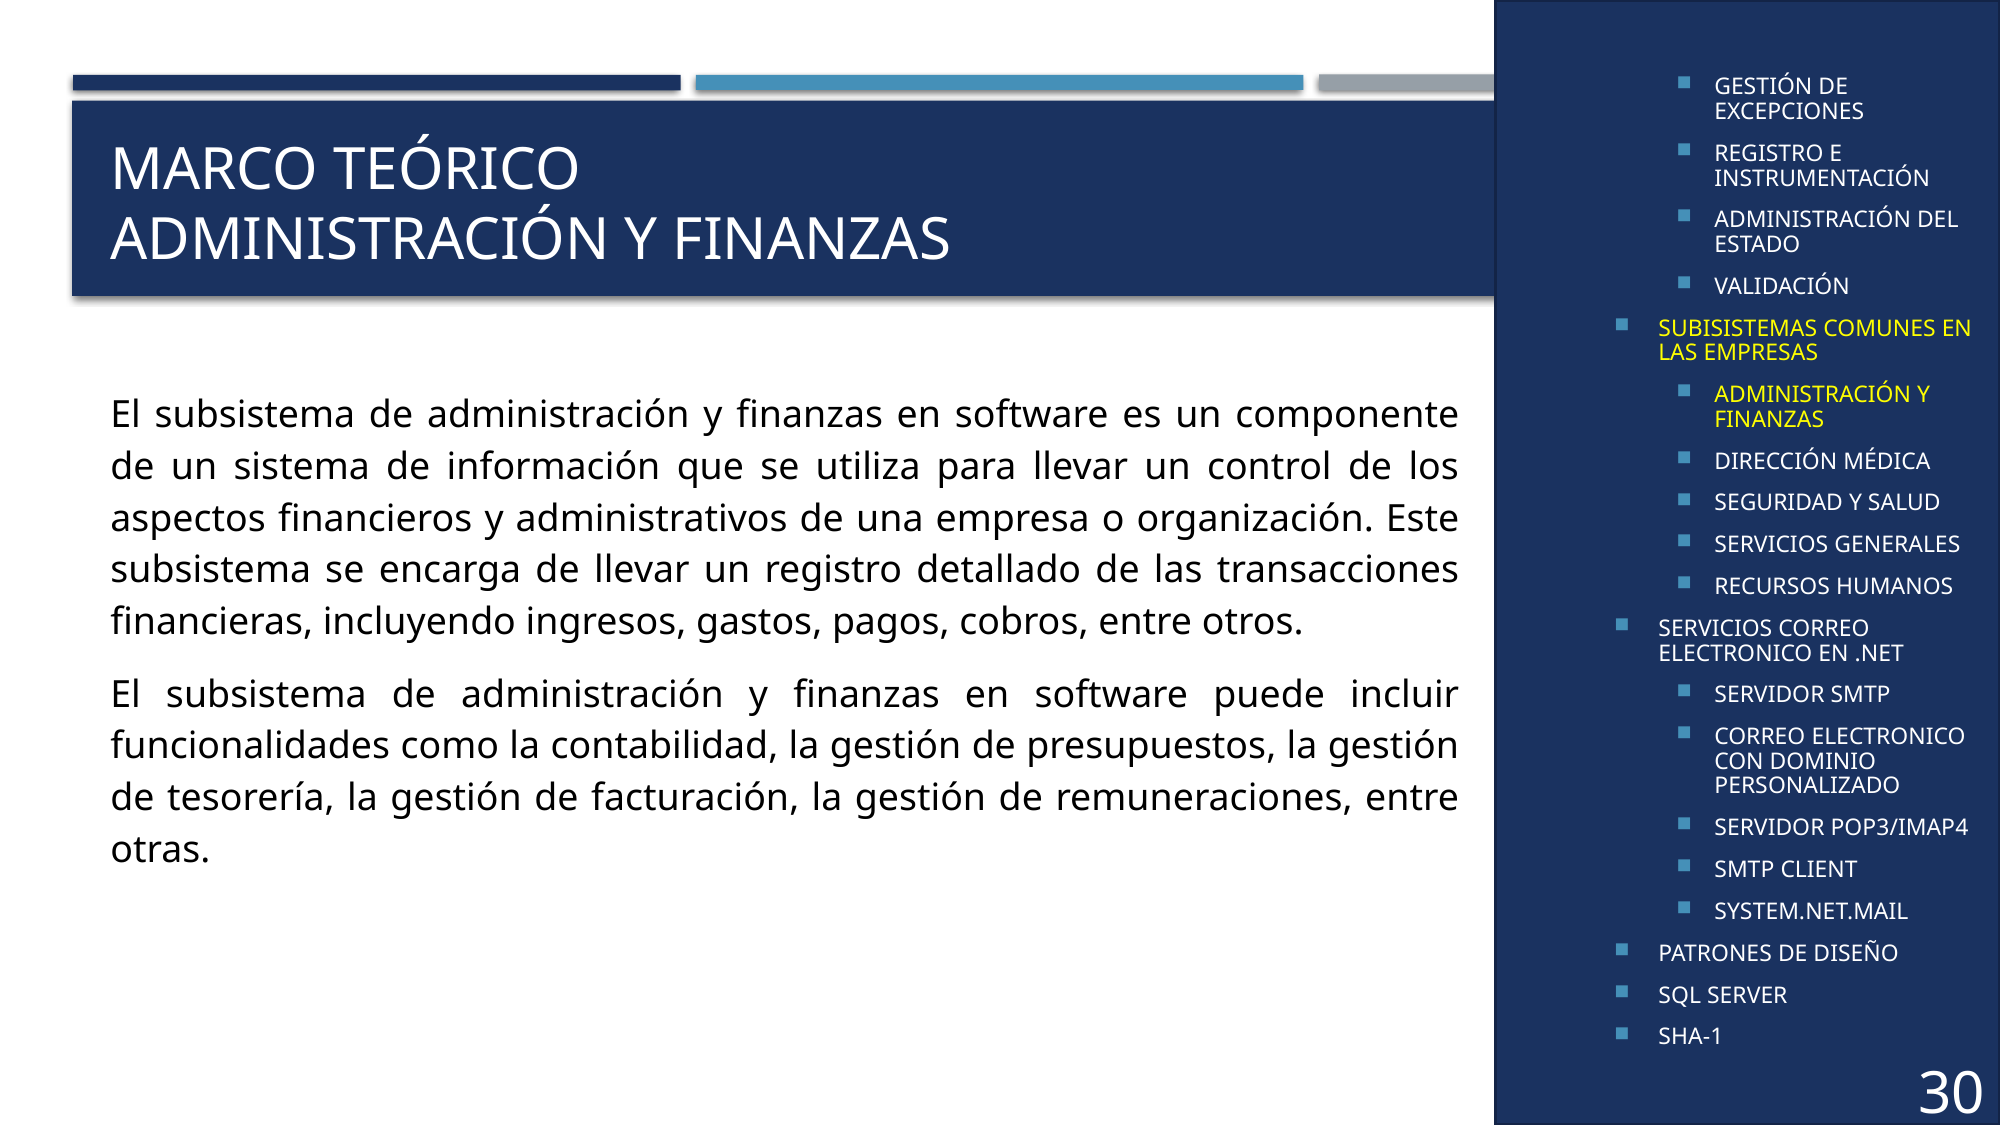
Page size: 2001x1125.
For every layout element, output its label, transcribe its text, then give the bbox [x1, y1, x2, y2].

text_box GESTIÓN DE EXCEPCIONES REGISTRO E INSTRUMENTACIÓN ADMINISTRACIÓN DEL ESTADO VALIDACIÓN SUBISISTEMAS COMUNES EN LAS EMPRESAS ADMINISTRACIÓN Y FINANZAS DIRECCIÓN MÉDICA SEGURIDAD Y SALUD SERVICIOS GENERALES RECURSOS HUMANOS SERVICIOS CORREO ELECTRONICO EN .NET SERVIDOR SMTP CORREO ELECTRONICO CON DOMINIO PERSONALIZADO SERVIDOR POP3/IMAP4 SMTP CLIENT SYSTEM.NET.MAIL PATRONES DE DISEÑO SQL SERVER SHA-1 [1494, 0, 2000, 1125]
list El subsistema de administración y finanzas en software es un componente de un sistema de información que se utiliza para llevar un control de los aspectos financieros y administrativos de una empresa o organización. Este subsistema se encarga de llevar un registro detallado de las transacciones financieras, incluyendo ingresos, gastos, pagos, cobros, entre otros. El subsistema de administración y finanzas en software puede incluir funcionalidades como la contabilidad, la gestión de presupuestos, la gestión de tesorería, la gestión de facturación, la gestión de remuneraciones, entre otras. [95, 299, 1476, 954]
text_box 30 [1827, 1065, 2000, 1125]
title MARCO TEÓRICO ADMINISTRACIÓN Y FINANZAS [95, 112, 1494, 279]
